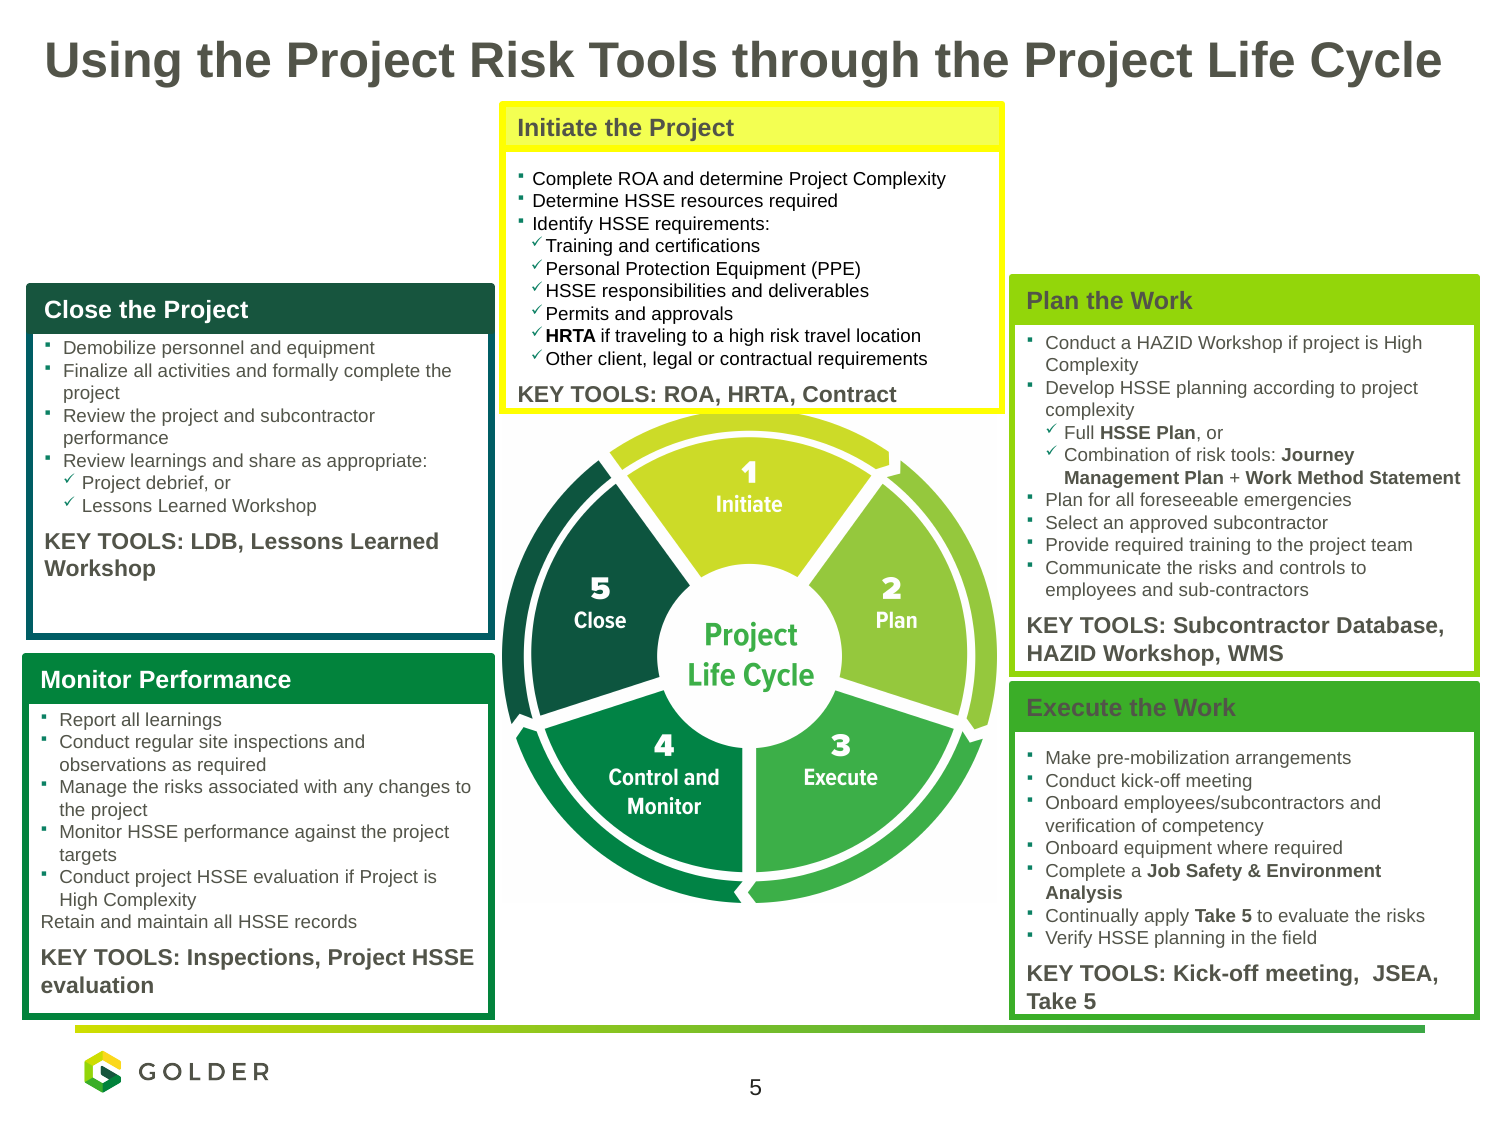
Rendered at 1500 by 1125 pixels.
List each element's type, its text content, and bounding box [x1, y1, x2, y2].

title Using the Project Risk Tools through the Project Life Cycle [29, 22, 1474, 99]
slide_number 5 [716, 1065, 796, 1117]
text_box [25, 103, 1477, 1017]
picture [75, 1043, 279, 1100]
